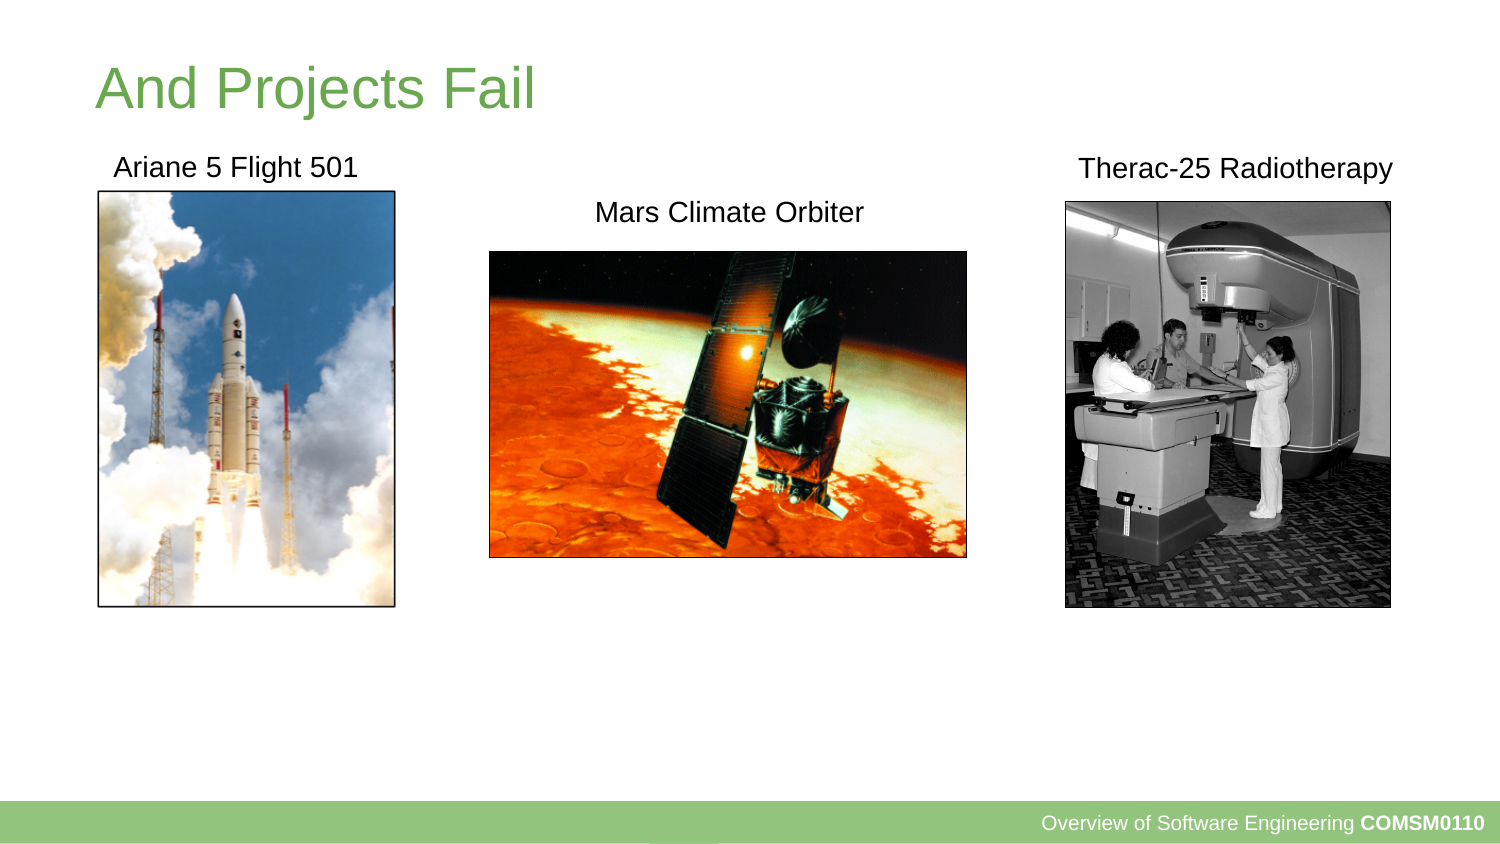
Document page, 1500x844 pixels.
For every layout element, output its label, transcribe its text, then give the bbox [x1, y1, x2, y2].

picture [489, 251, 968, 558]
text_box Mars Climate Orbiter [580, 186, 880, 237]
text_box Ariane 5 Flight 501 [98, 141, 374, 188]
picture [1065, 200, 1391, 608]
title And Projects Fail [80, 35, 1479, 130]
picture [97, 190, 396, 608]
text_box Therac-25 Radiotherapy [1063, 141, 1409, 192]
